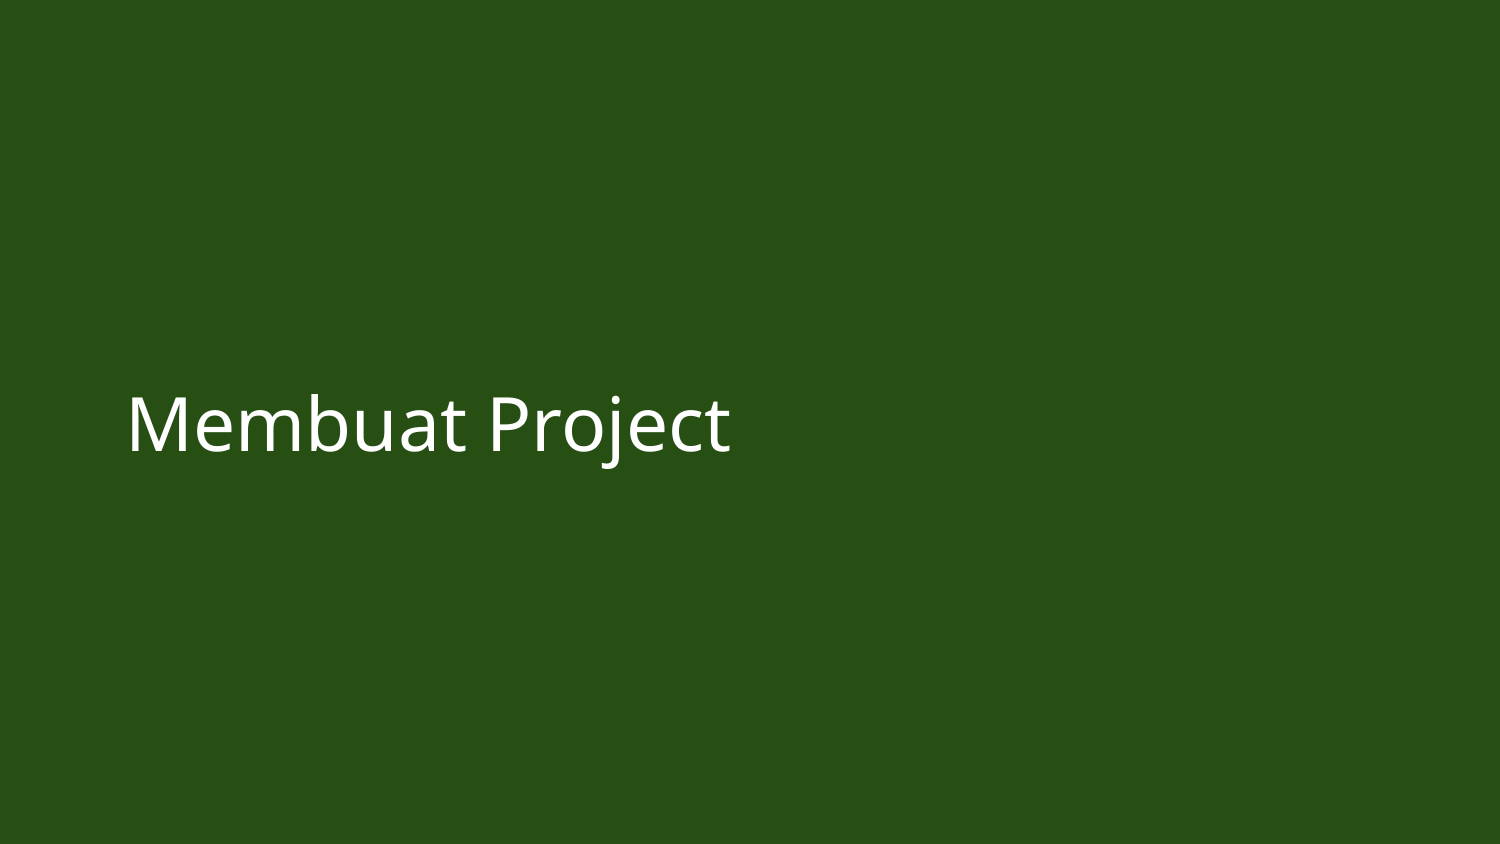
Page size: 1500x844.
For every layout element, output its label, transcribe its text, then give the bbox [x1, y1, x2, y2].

title Membuat Project [110, 351, 1399, 493]
